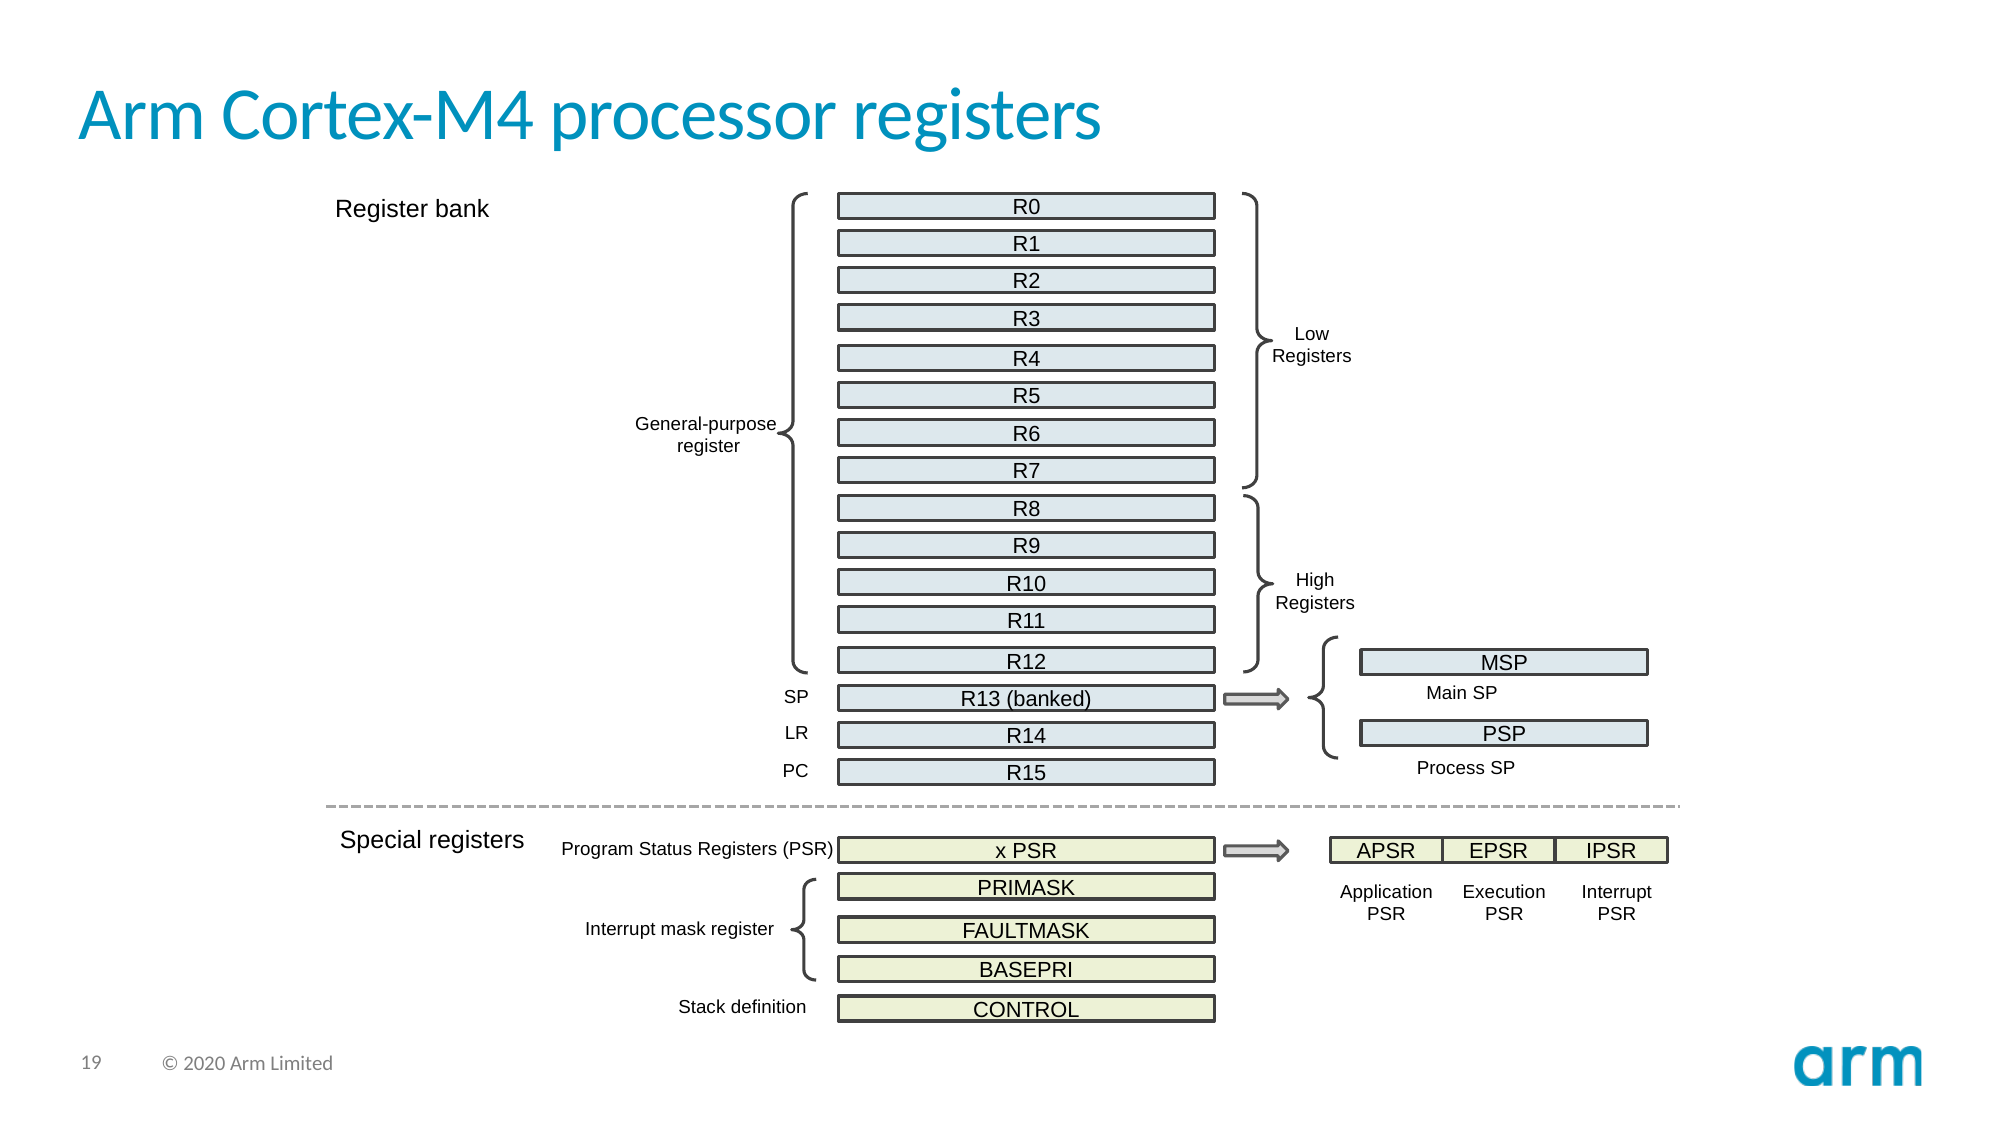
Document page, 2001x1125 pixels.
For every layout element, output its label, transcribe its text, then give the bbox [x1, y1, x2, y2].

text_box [320, 185, 1680, 1025]
title Arm Cortex-M4 processor registers [78, 78, 1922, 186]
